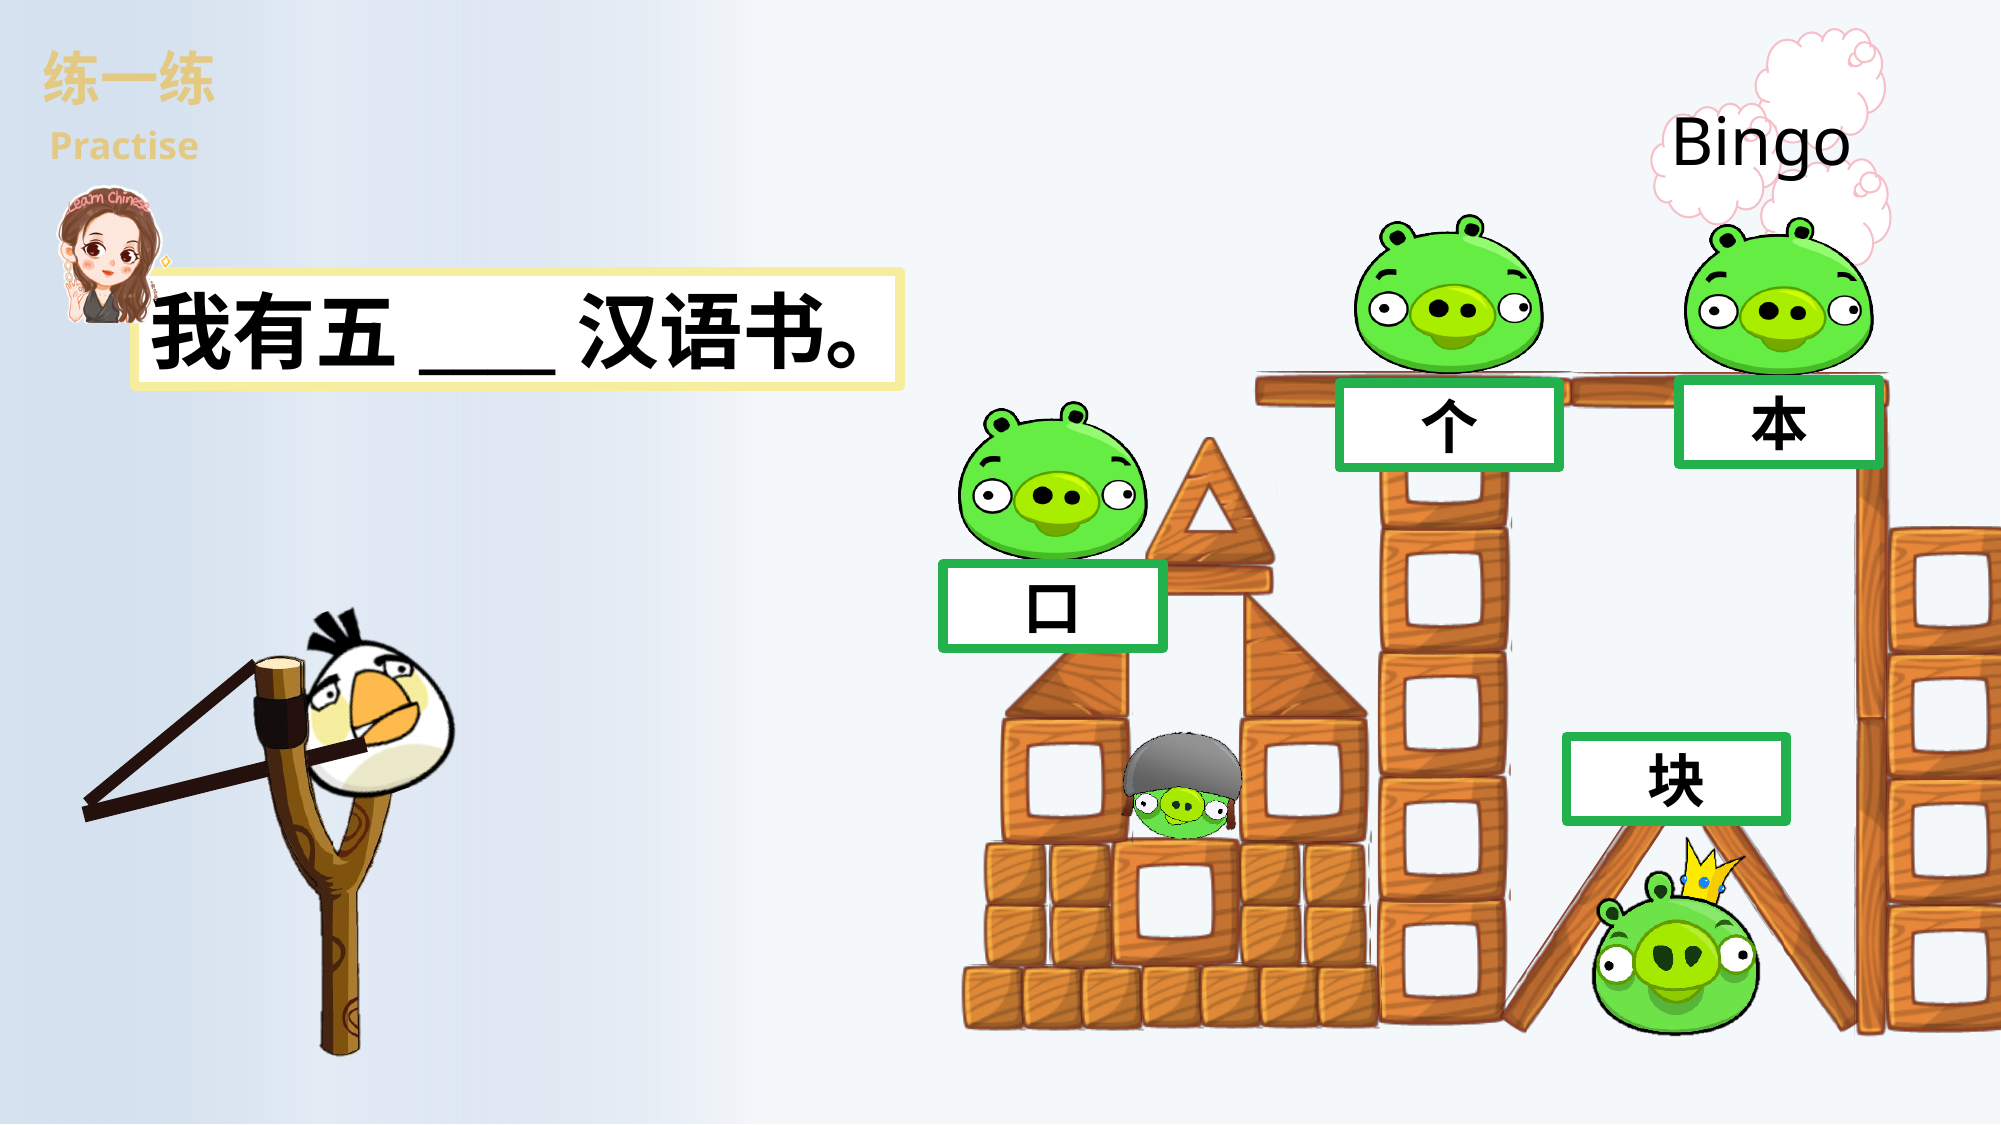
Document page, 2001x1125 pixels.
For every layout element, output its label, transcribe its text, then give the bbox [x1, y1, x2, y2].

text_box 口 [943, 609, 951, 649]
text_box 练一练 [27, 35, 233, 120]
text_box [1651, 28, 1891, 186]
text_box Practise [34, 115, 215, 166]
text_box [80, 764, 246, 824]
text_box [951, 371, 2000, 1054]
picture [0, 0, 2001, 1125]
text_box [14, 166, 900, 388]
text_box [81, 675, 236, 804]
